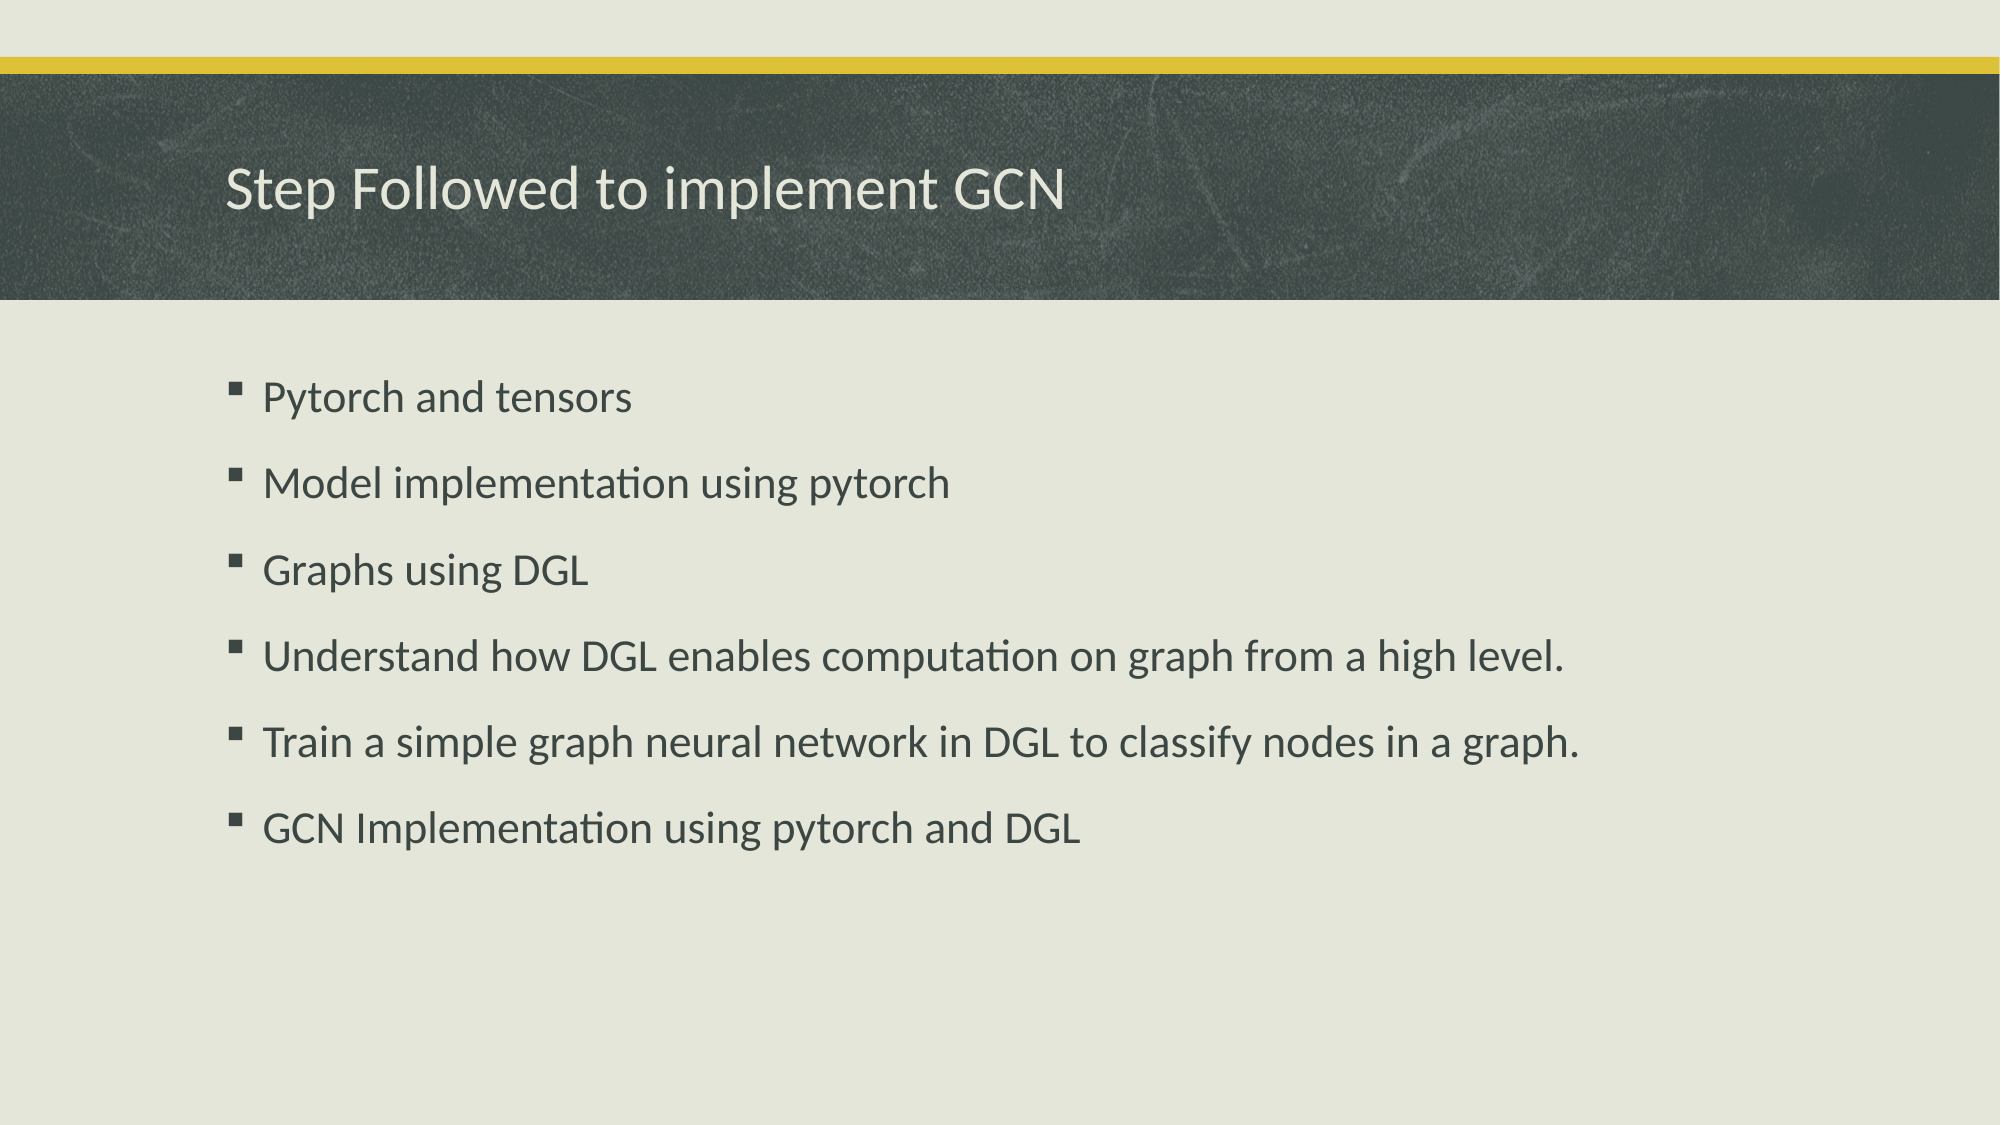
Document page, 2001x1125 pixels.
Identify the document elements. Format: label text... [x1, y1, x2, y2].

list Pytorch and tensors Model implementation using pytorch Graphs using DGL Understand how DGL enables computation on graph from a high level. Train a simple graph neural network in DGL to classify nodes in a graph. GCN Implementation using pytorch and DGL [210, 359, 1790, 1014]
picture [0, 74, 2000, 300]
title Step Followed to implement GCN [210, 76, 1790, 300]
